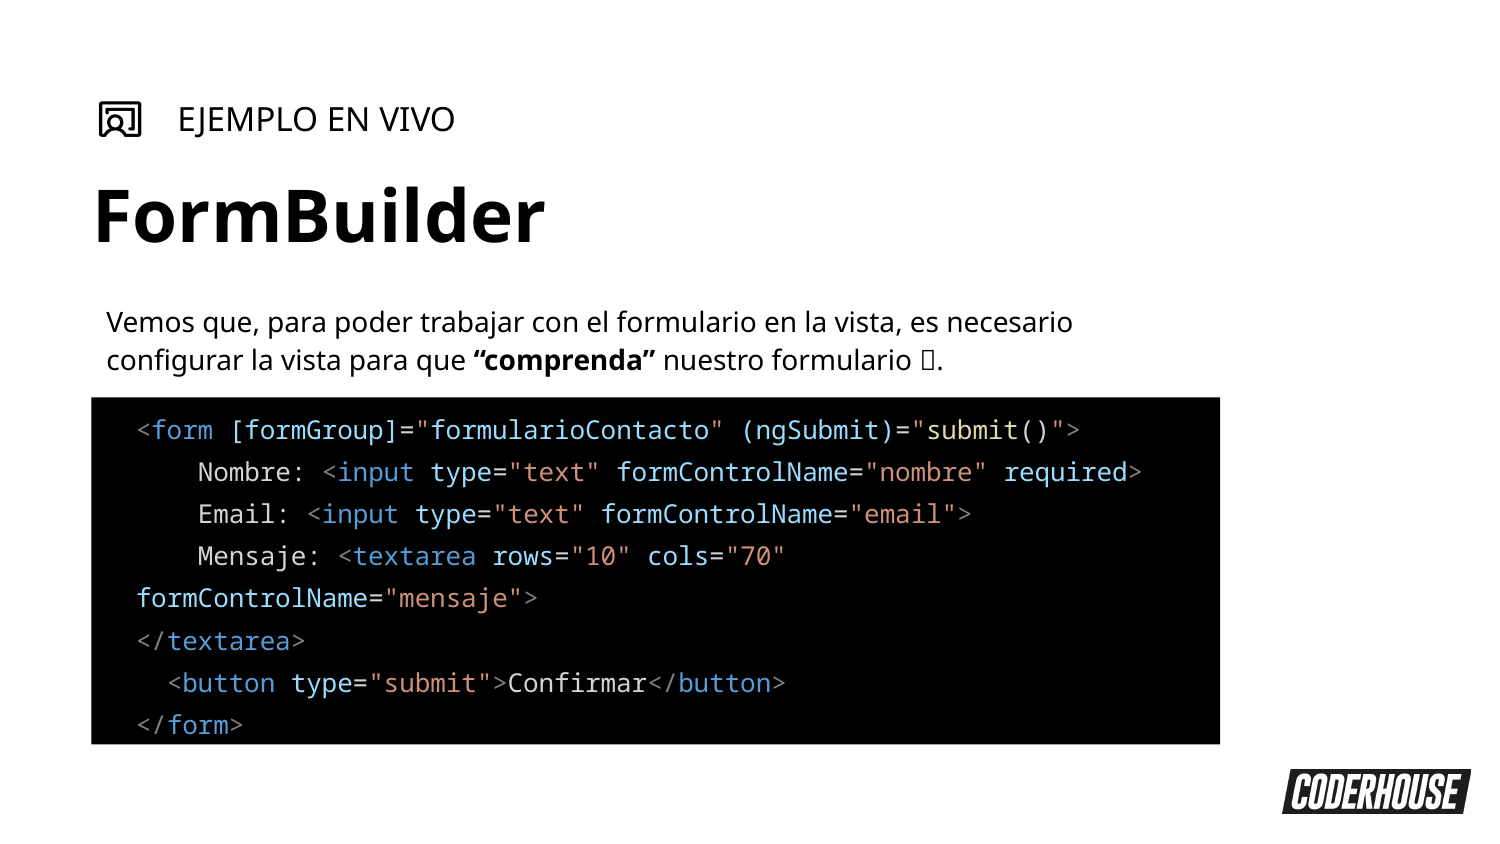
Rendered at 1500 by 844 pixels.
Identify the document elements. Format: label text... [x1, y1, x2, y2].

text_box <form [formGroup]="formularioContacto" (ngSubmit)="submit()"> Nombre: <input type="text" formControlName="nombre" required> Email: <input type="text" formControlName="email"> Mensaje: <textarea rows="10" cols="70" formControlName="mensaje"> </textarea> <button type="submit">Confirmar</button> </form> [91, 397, 1221, 745]
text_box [77, 76, 163, 162]
text_box FormBuilder [77, 164, 1050, 273]
text_box Vemos que, para poder trabajar con el formulario en la vista, es necesario configurar la vista para que “comprenda” nuestro formulario 🙌. [91, 283, 1101, 392]
picture [1281, 769, 1471, 814]
text_box EJEMPLO EN VIVO [166, 83, 641, 154]
